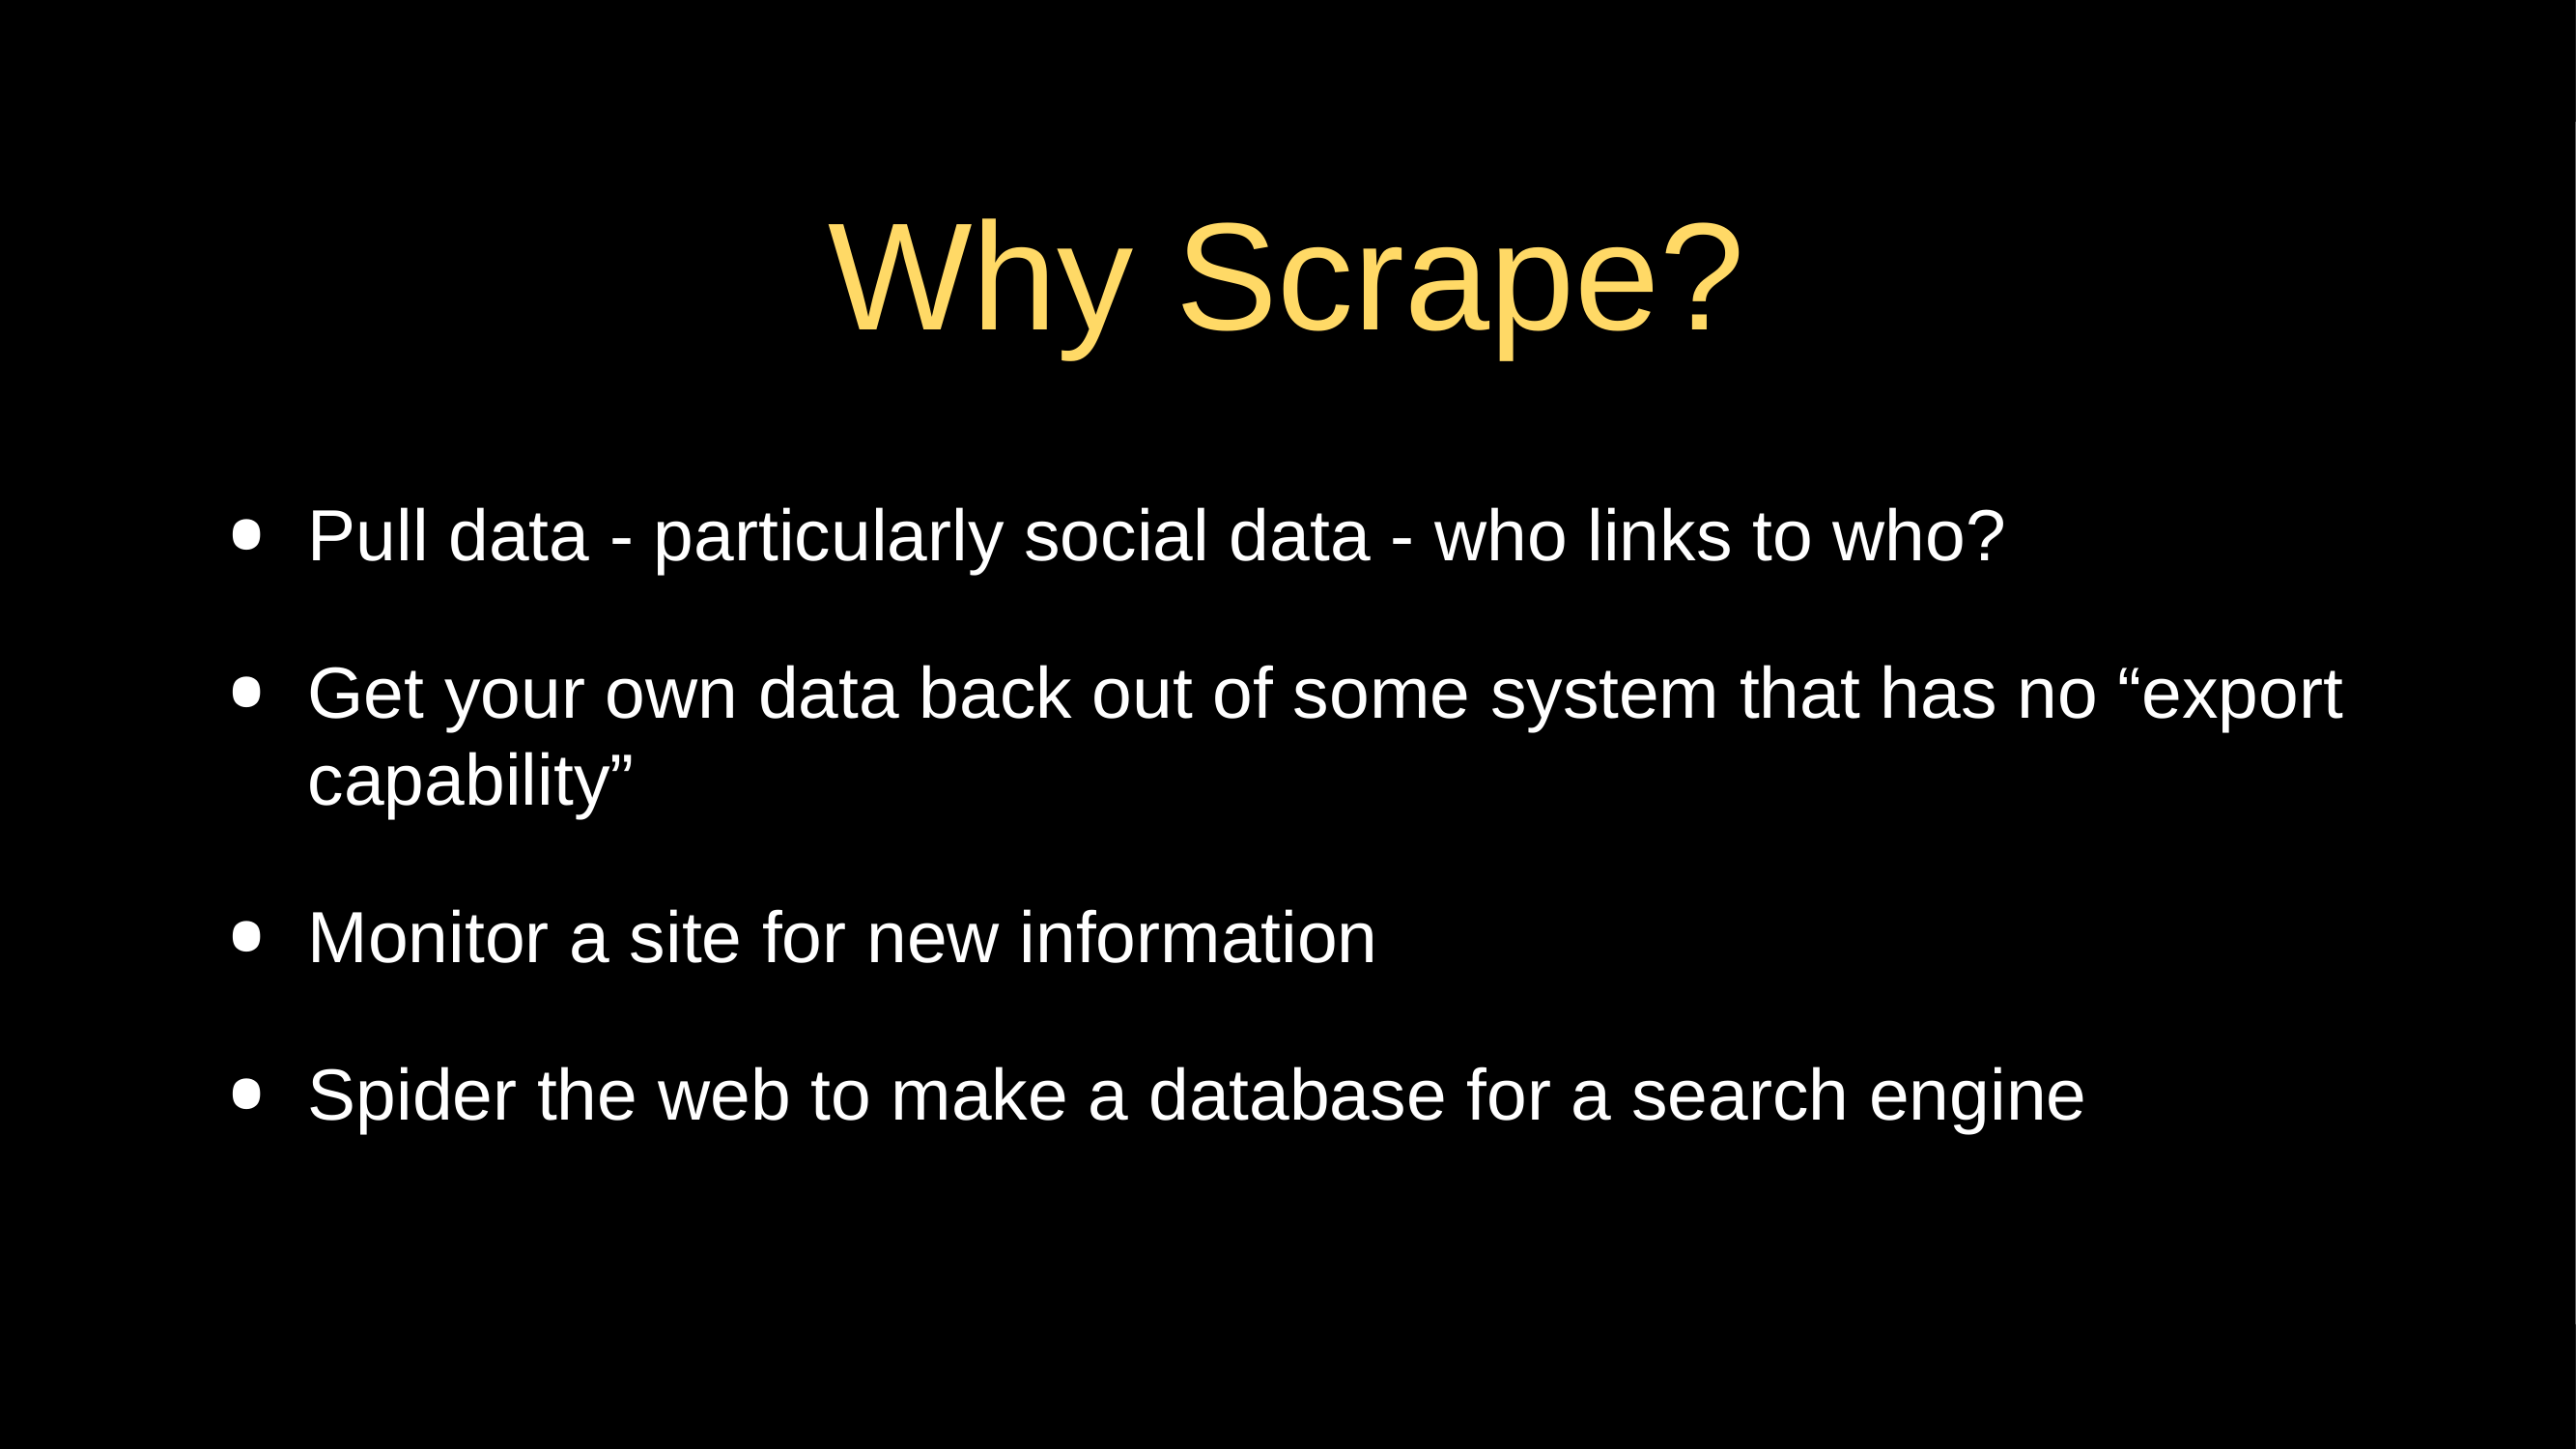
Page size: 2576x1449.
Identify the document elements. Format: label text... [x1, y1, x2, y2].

list Pull data - particularly social data - who links to who? Get your own data back out of some system that has no “export capability” Monitor a site for new information Spider the web to make a database for a search engine [183, 412, 2391, 1210]
title Why Scrape? [183, 133, 2391, 403]
